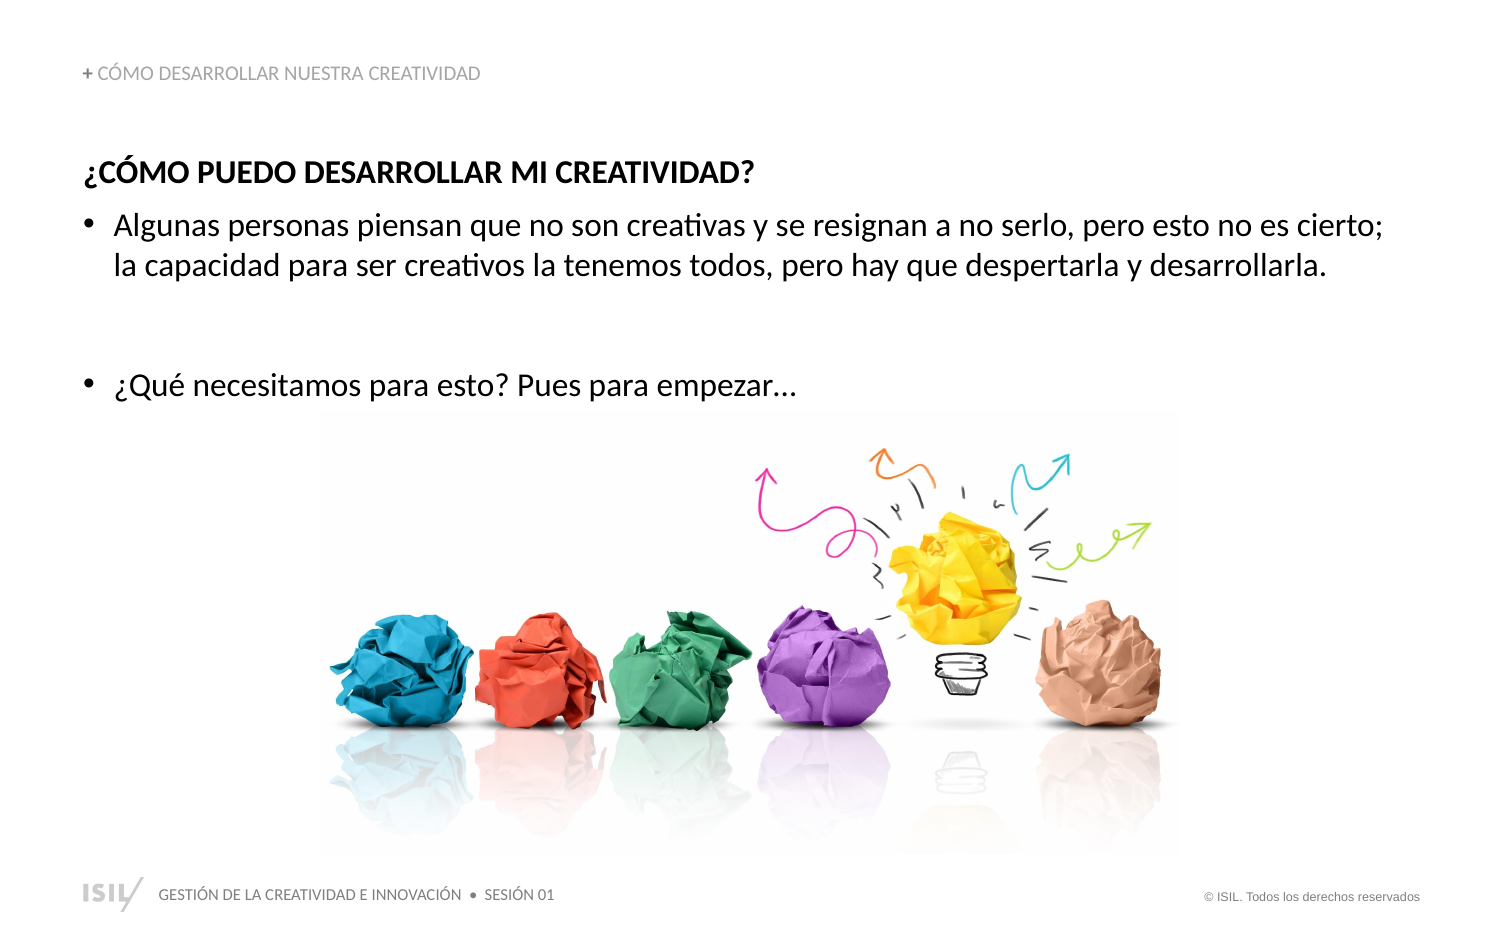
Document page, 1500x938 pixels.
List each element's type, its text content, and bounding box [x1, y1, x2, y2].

text_box + CÓMO DESARROLLAR NUESTRA CREATIVIDAD [82, 61, 530, 85]
picture [319, 411, 1181, 854]
text_box ¿CÓMO PUEDO DESARROLLAR MI CREATIVIDAD? Algunas personas piensan que no son creativas y se resignan a no serlo, pero esto no es cierto; la capacidad para ser creativos la tenemos todos, pero hay que despertarla y desarrollarla. ¿Qué necesitamos para esto? Pues para empezar… [83, 150, 1398, 403]
